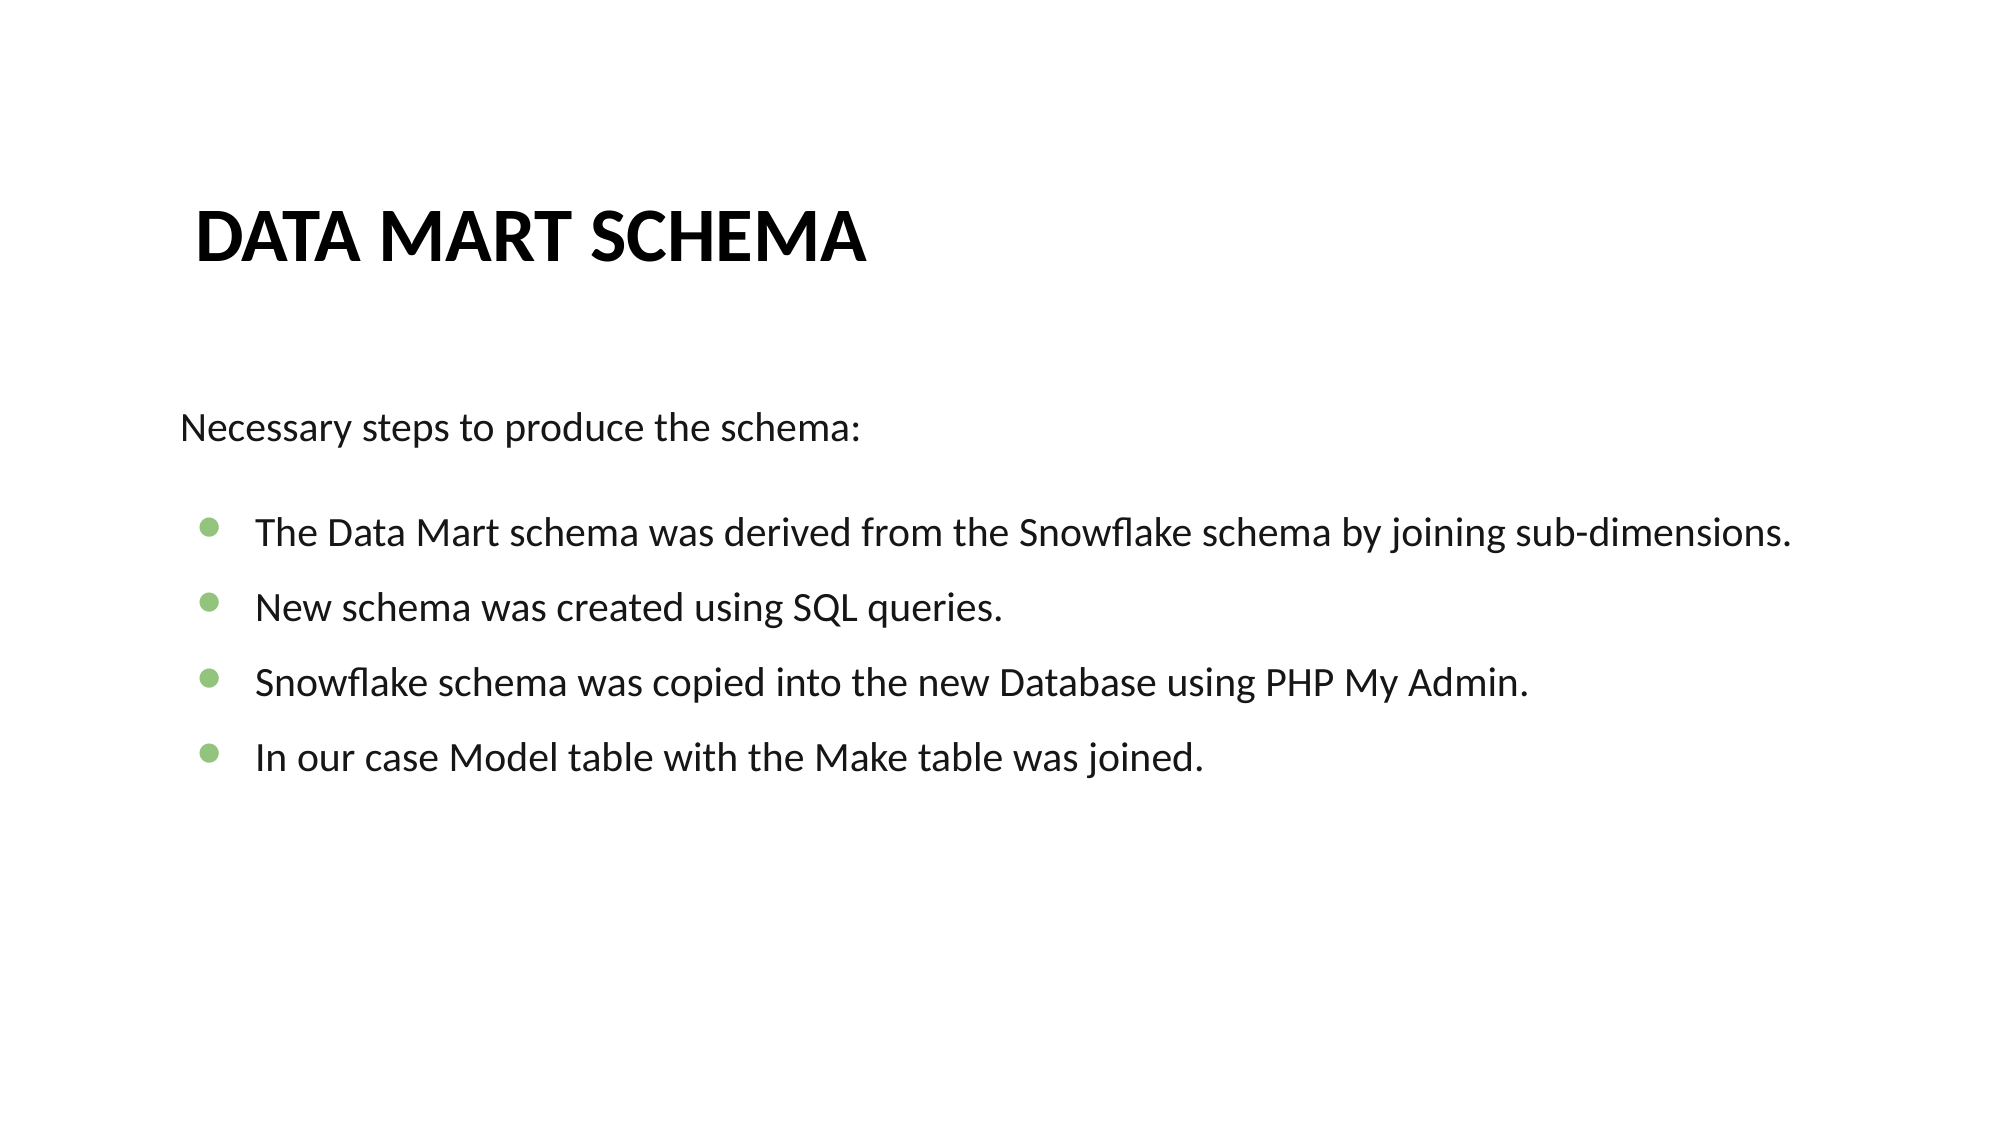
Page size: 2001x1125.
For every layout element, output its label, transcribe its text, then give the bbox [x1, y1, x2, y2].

text_box Necessary steps to produce the schema: The Data Mart schema was derived from the Snowflake schema by joining sub-dimensions. New schema was created using SQL queries. Snowflake schema was copied into the new Database using PHP My Admin. In our case Model table with the Make table was joined. [179, 367, 1830, 923]
title DATA MART SCHEMA [180, 47, 1830, 285]
